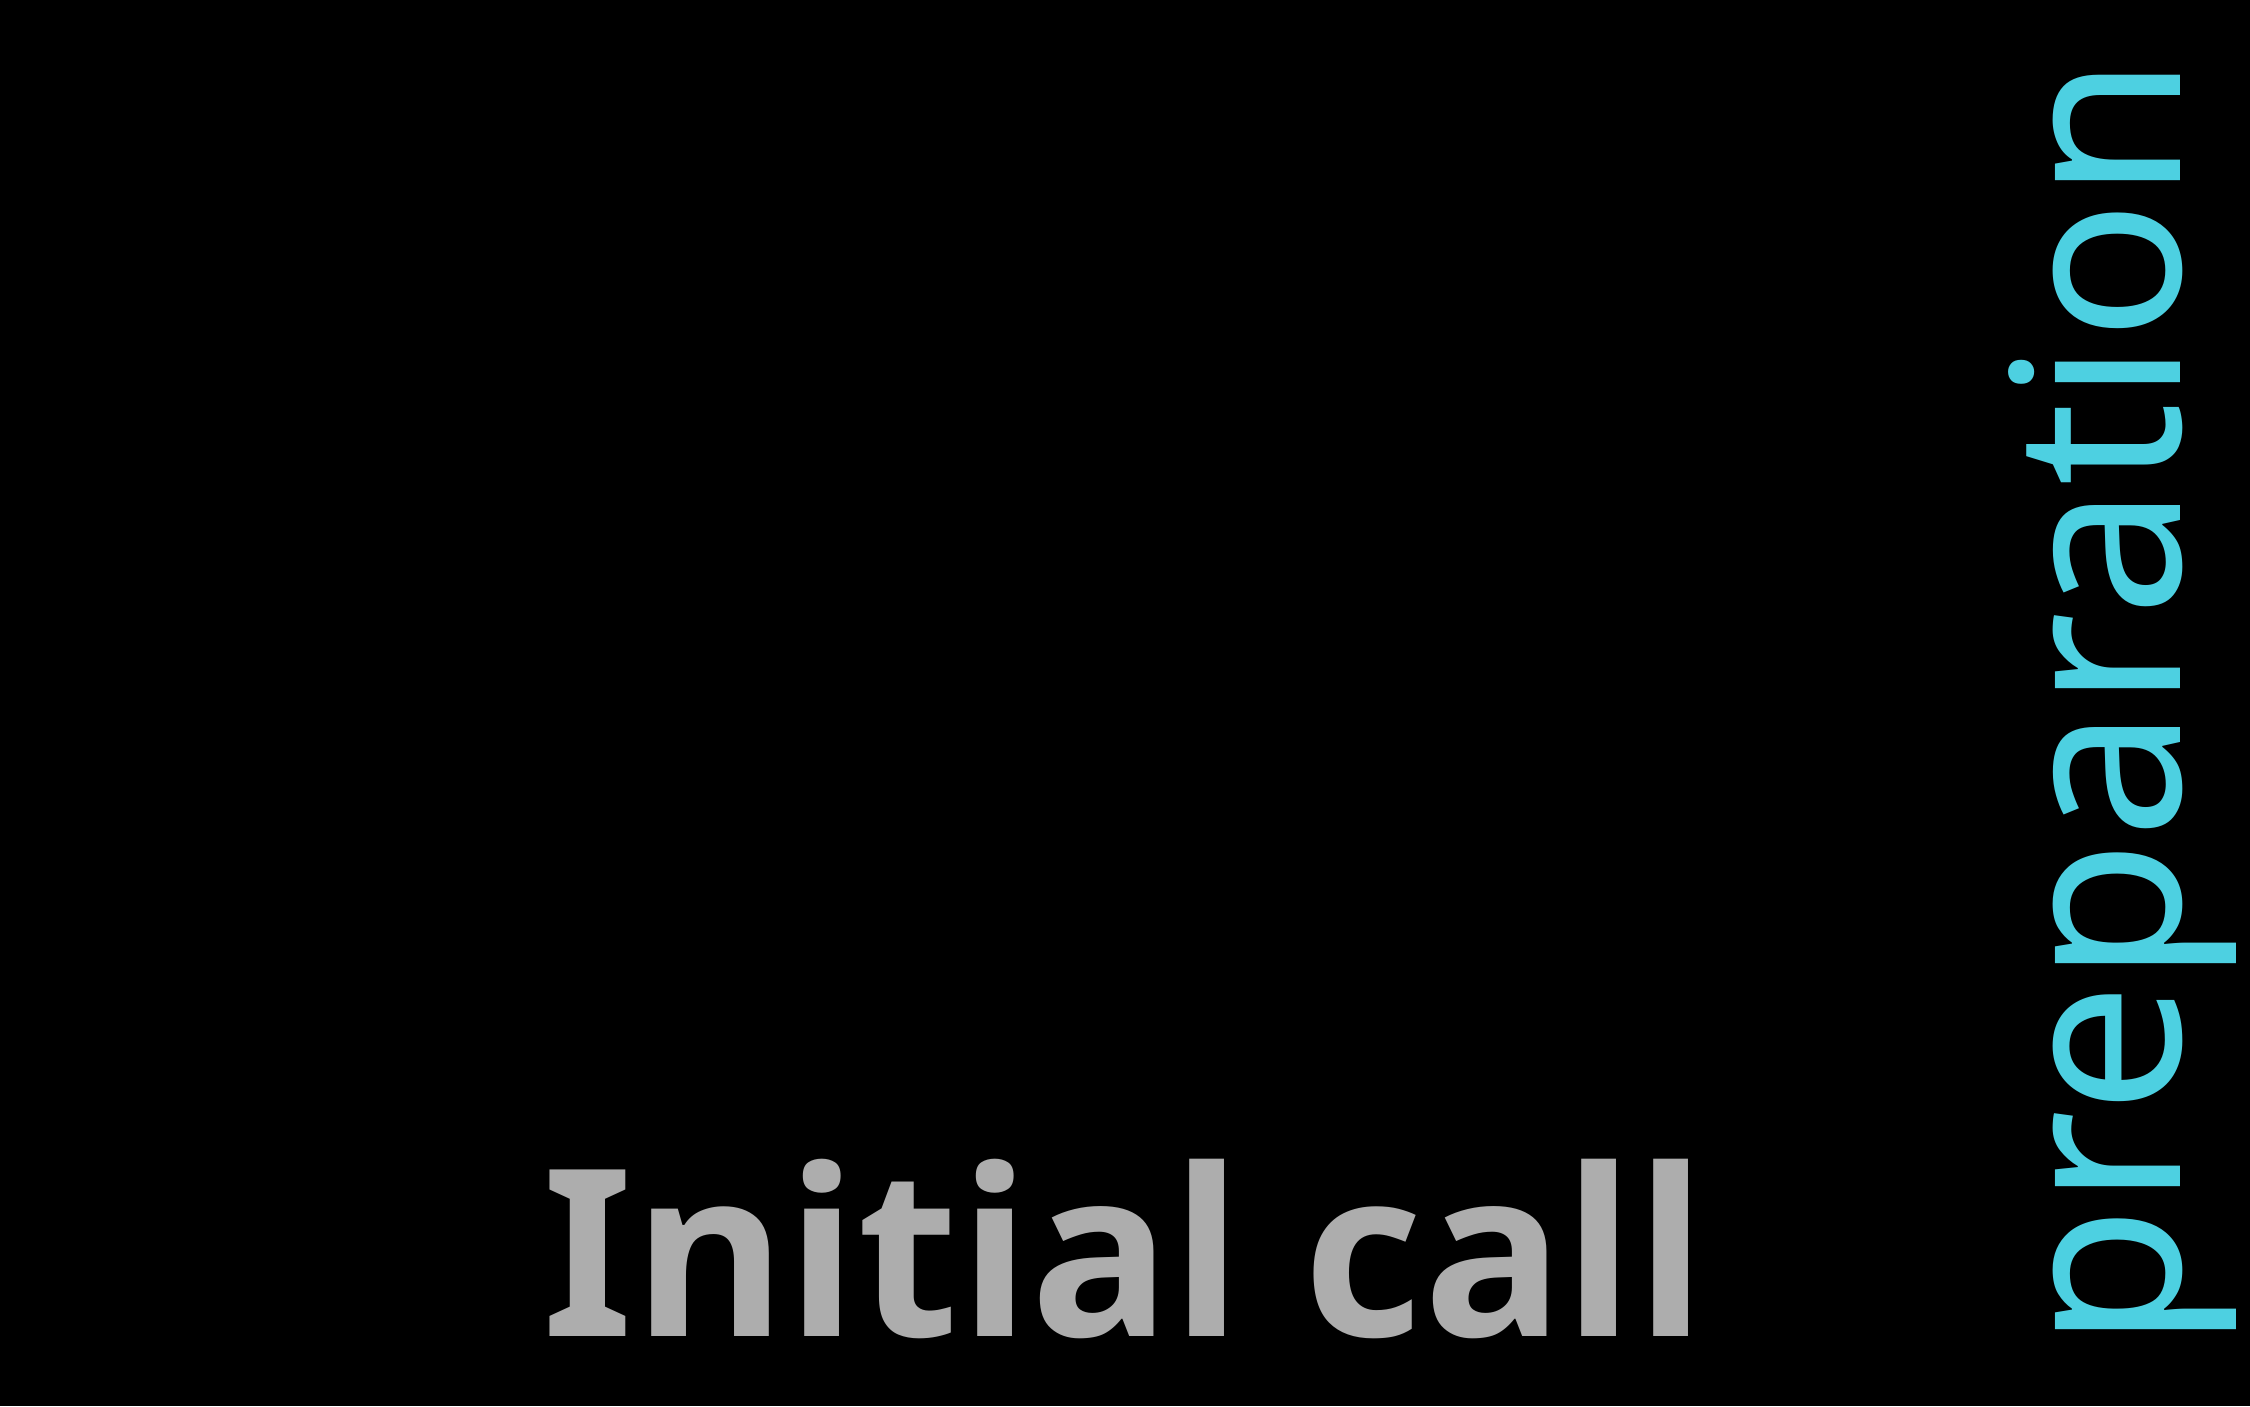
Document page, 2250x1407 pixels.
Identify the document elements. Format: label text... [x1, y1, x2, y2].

title Initial call [0, 710, 1971, 1407]
title preparation [1971, 0, 2250, 1407]
